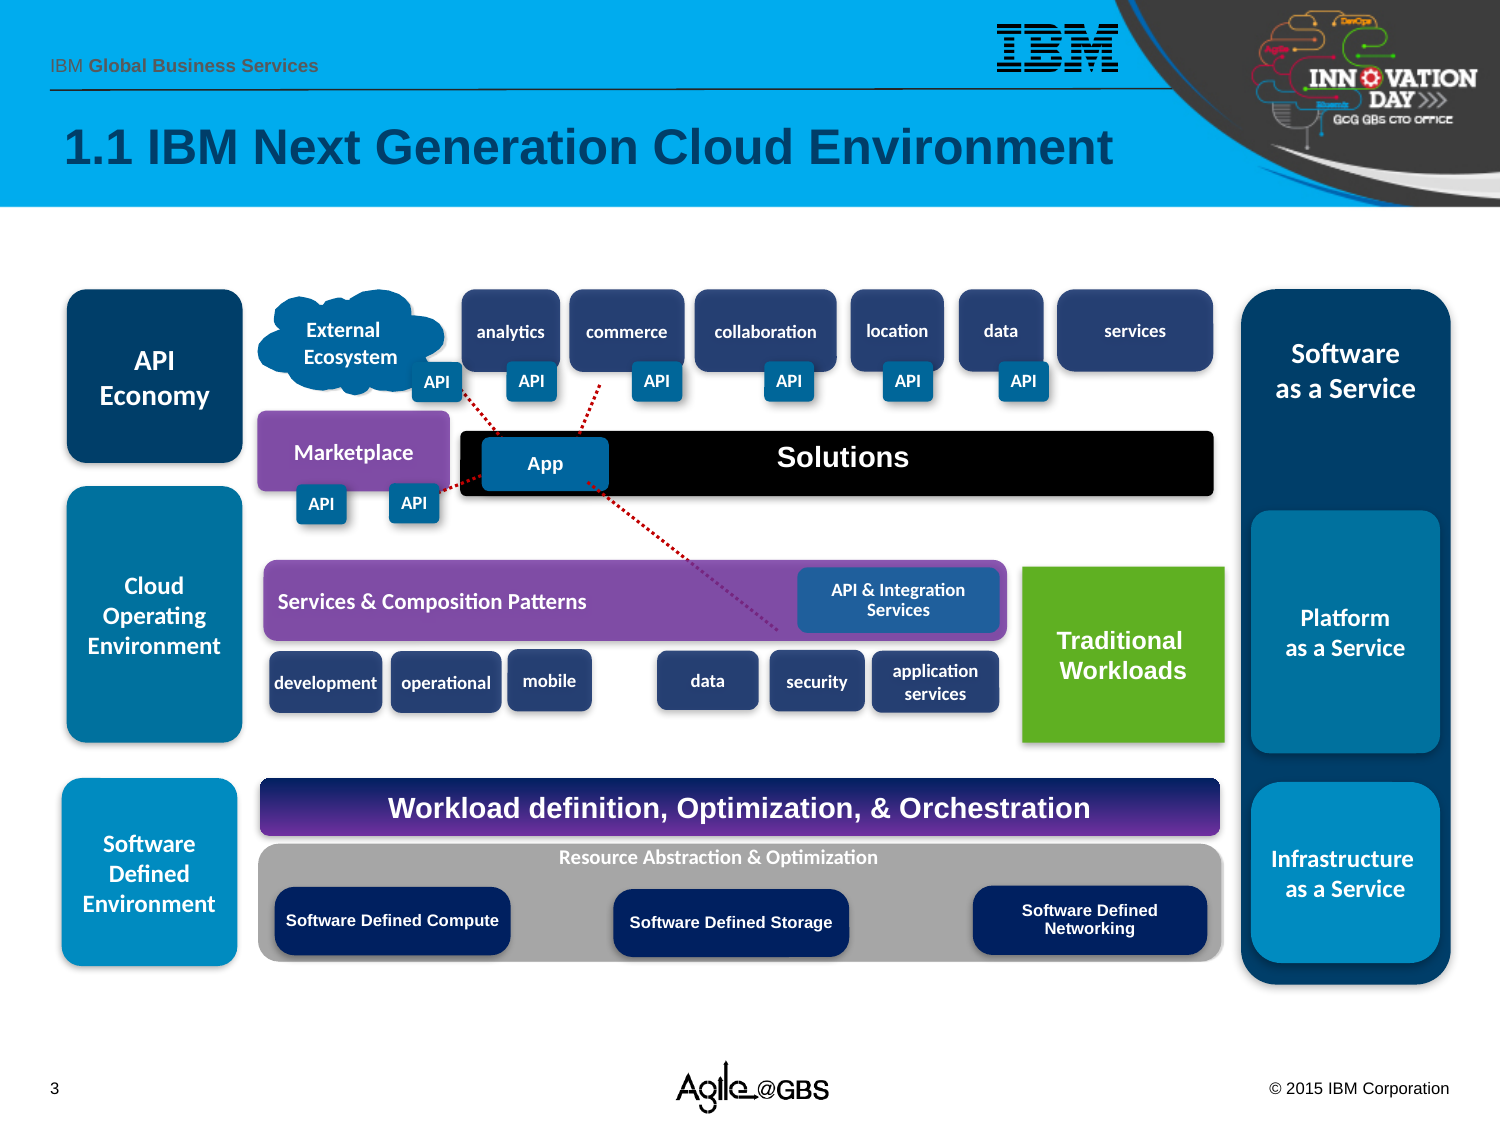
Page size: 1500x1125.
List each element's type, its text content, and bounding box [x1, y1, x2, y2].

title 1.1 IBM Next Generation Cloud Environment [48, 46, 1171, 250]
slide_number 3 [50, 1072, 95, 1103]
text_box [61, 288, 1451, 985]
picture [0, 0, 1500, 1125]
